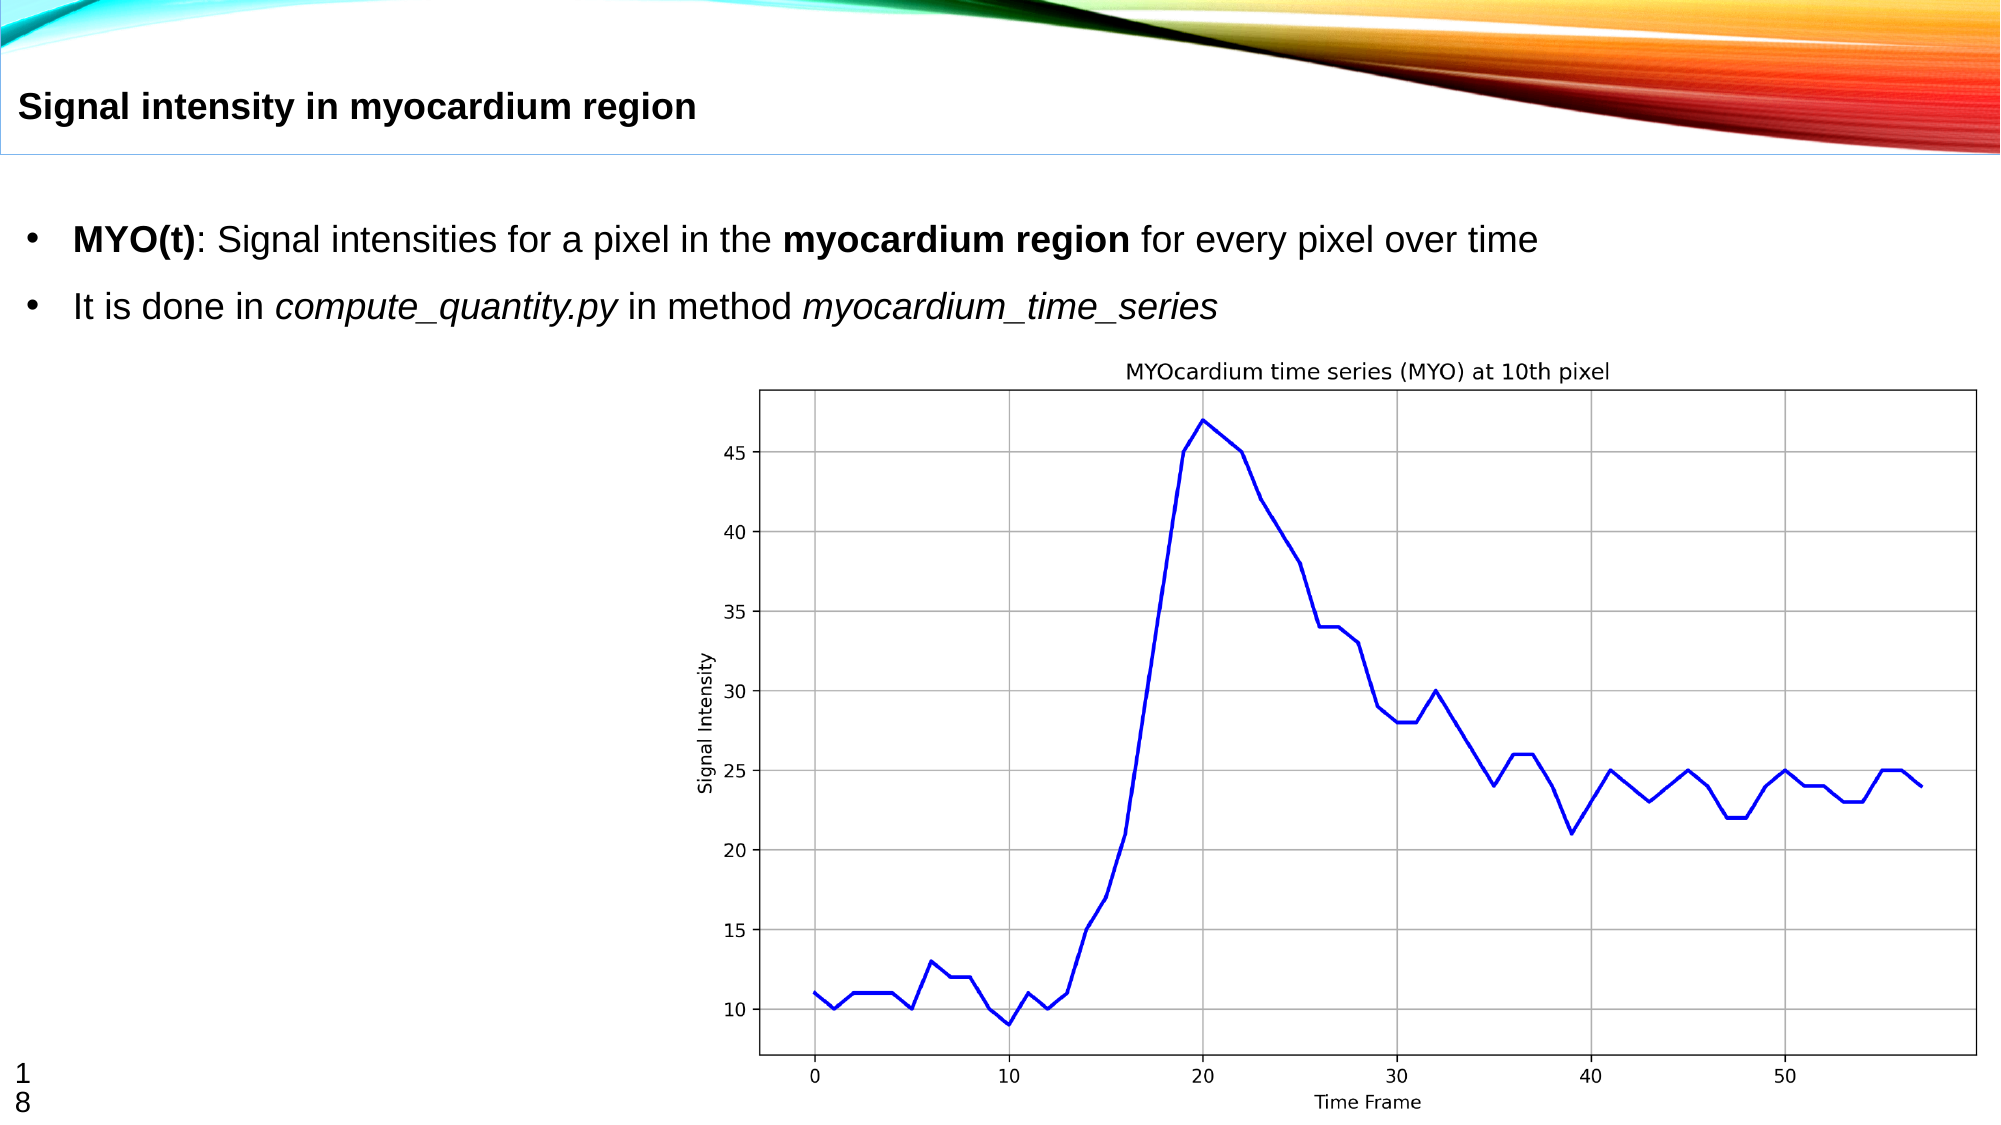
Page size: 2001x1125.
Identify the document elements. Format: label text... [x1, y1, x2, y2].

picture [684, 349, 1989, 1125]
slide_number 18 [0, 1046, 63, 1125]
text_box MYO(t): Signal intensities for a pixel in the myocardium region for every pixel over time It is done in compute_quantity.py in method myocardium_time_series [11, 184, 1779, 448]
picture [0, 0, 2000, 155]
